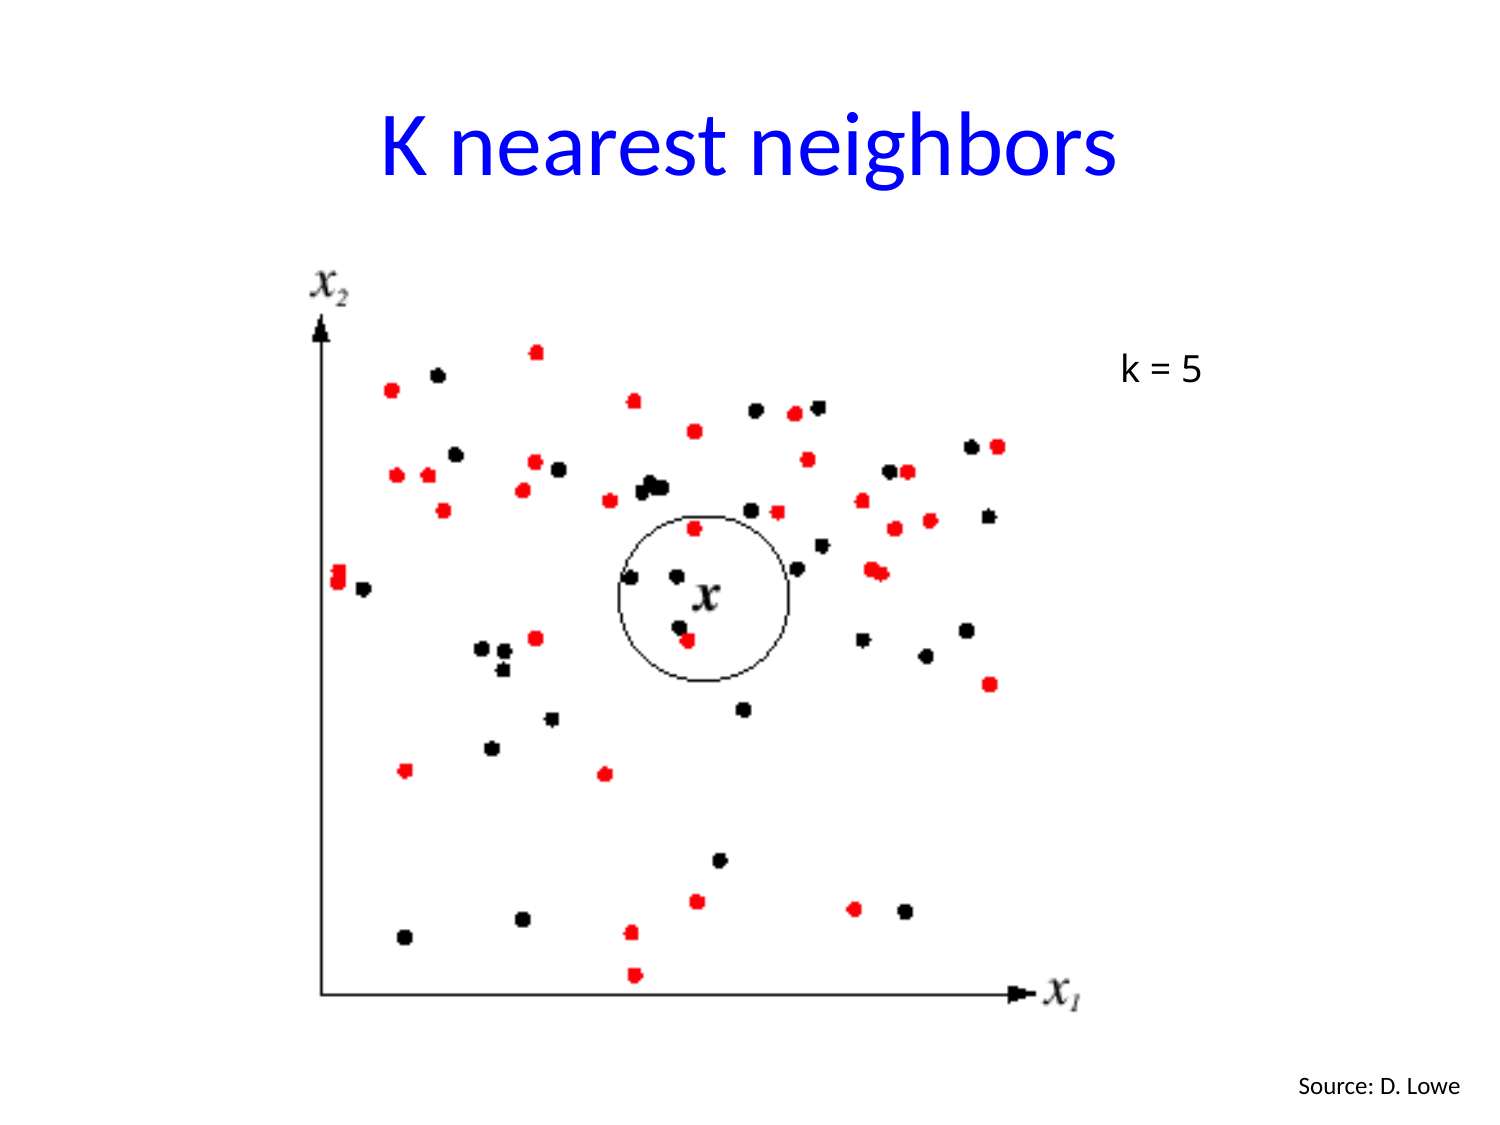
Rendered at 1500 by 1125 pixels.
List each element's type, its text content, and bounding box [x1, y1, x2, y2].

title K nearest neighbors [74, 44, 1426, 233]
text_box k = 5 [1129, 337, 1218, 398]
picture [267, 233, 1124, 1044]
text_box Source: D. Lowe [1283, 1062, 1476, 1108]
